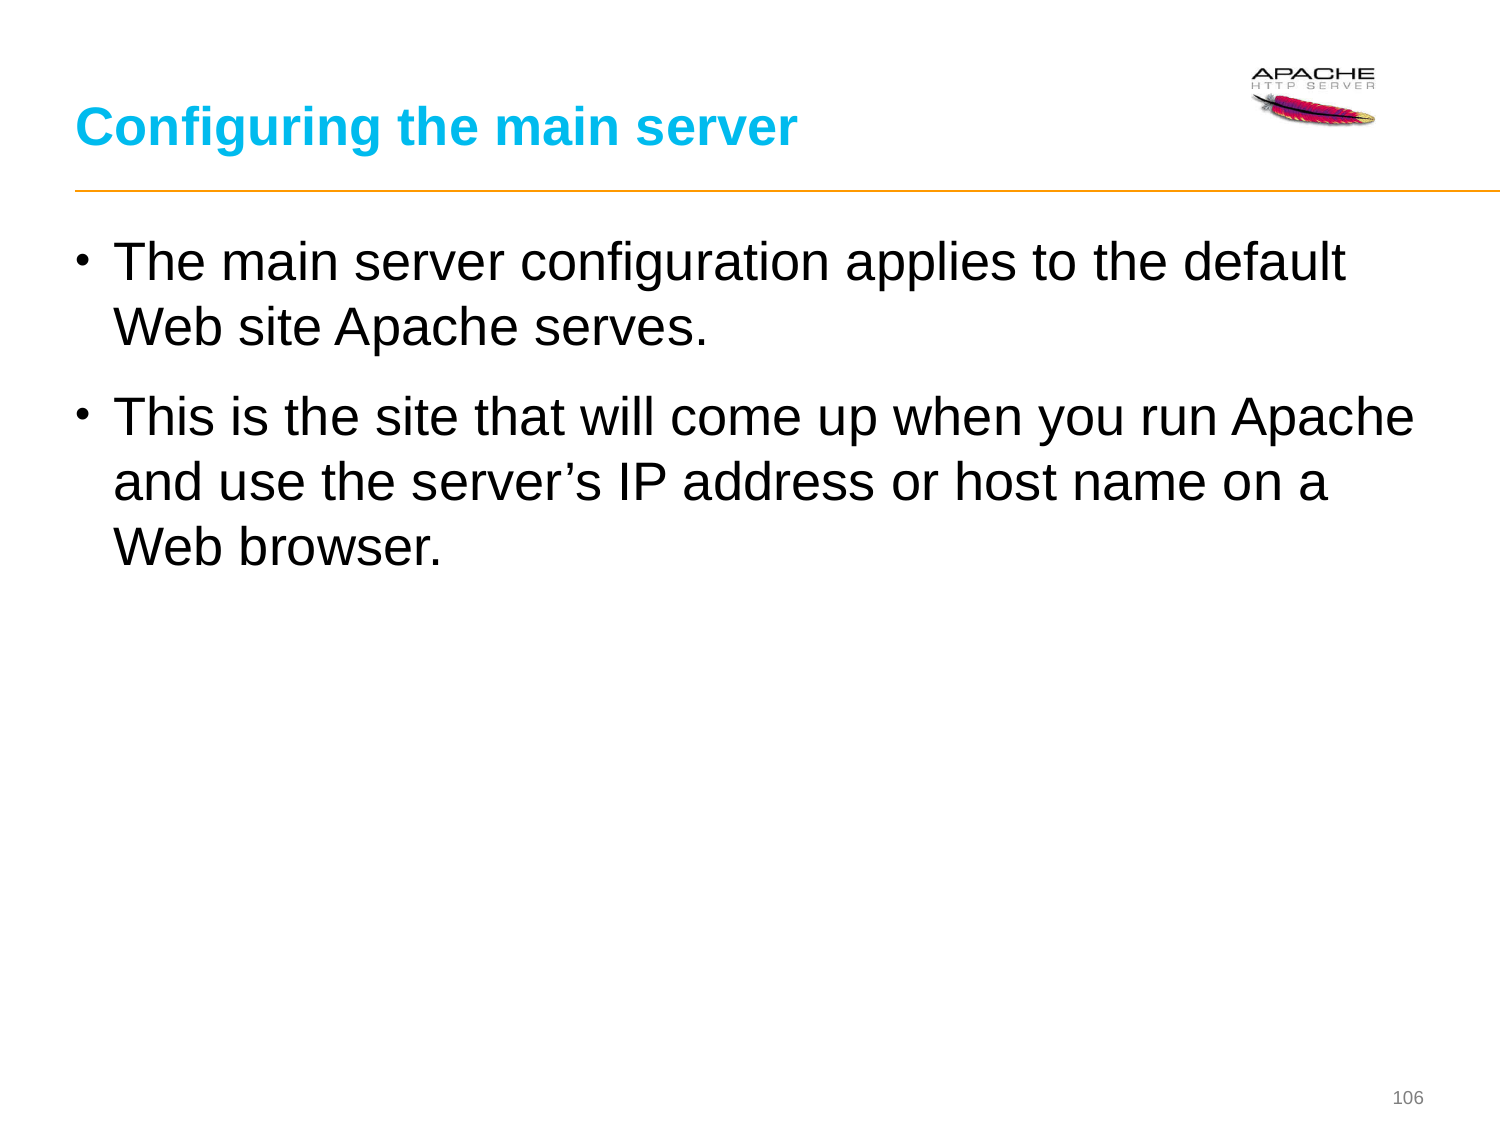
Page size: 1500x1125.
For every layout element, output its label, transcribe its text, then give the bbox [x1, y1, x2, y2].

title Configuring the main server [75, 27, 1422, 157]
list The main server configuration applies to the default Web site Apache serves. This is the site that will come up when you run Apache and use the server’s IP address or host name on a Web browser. [75, 226, 1425, 1018]
